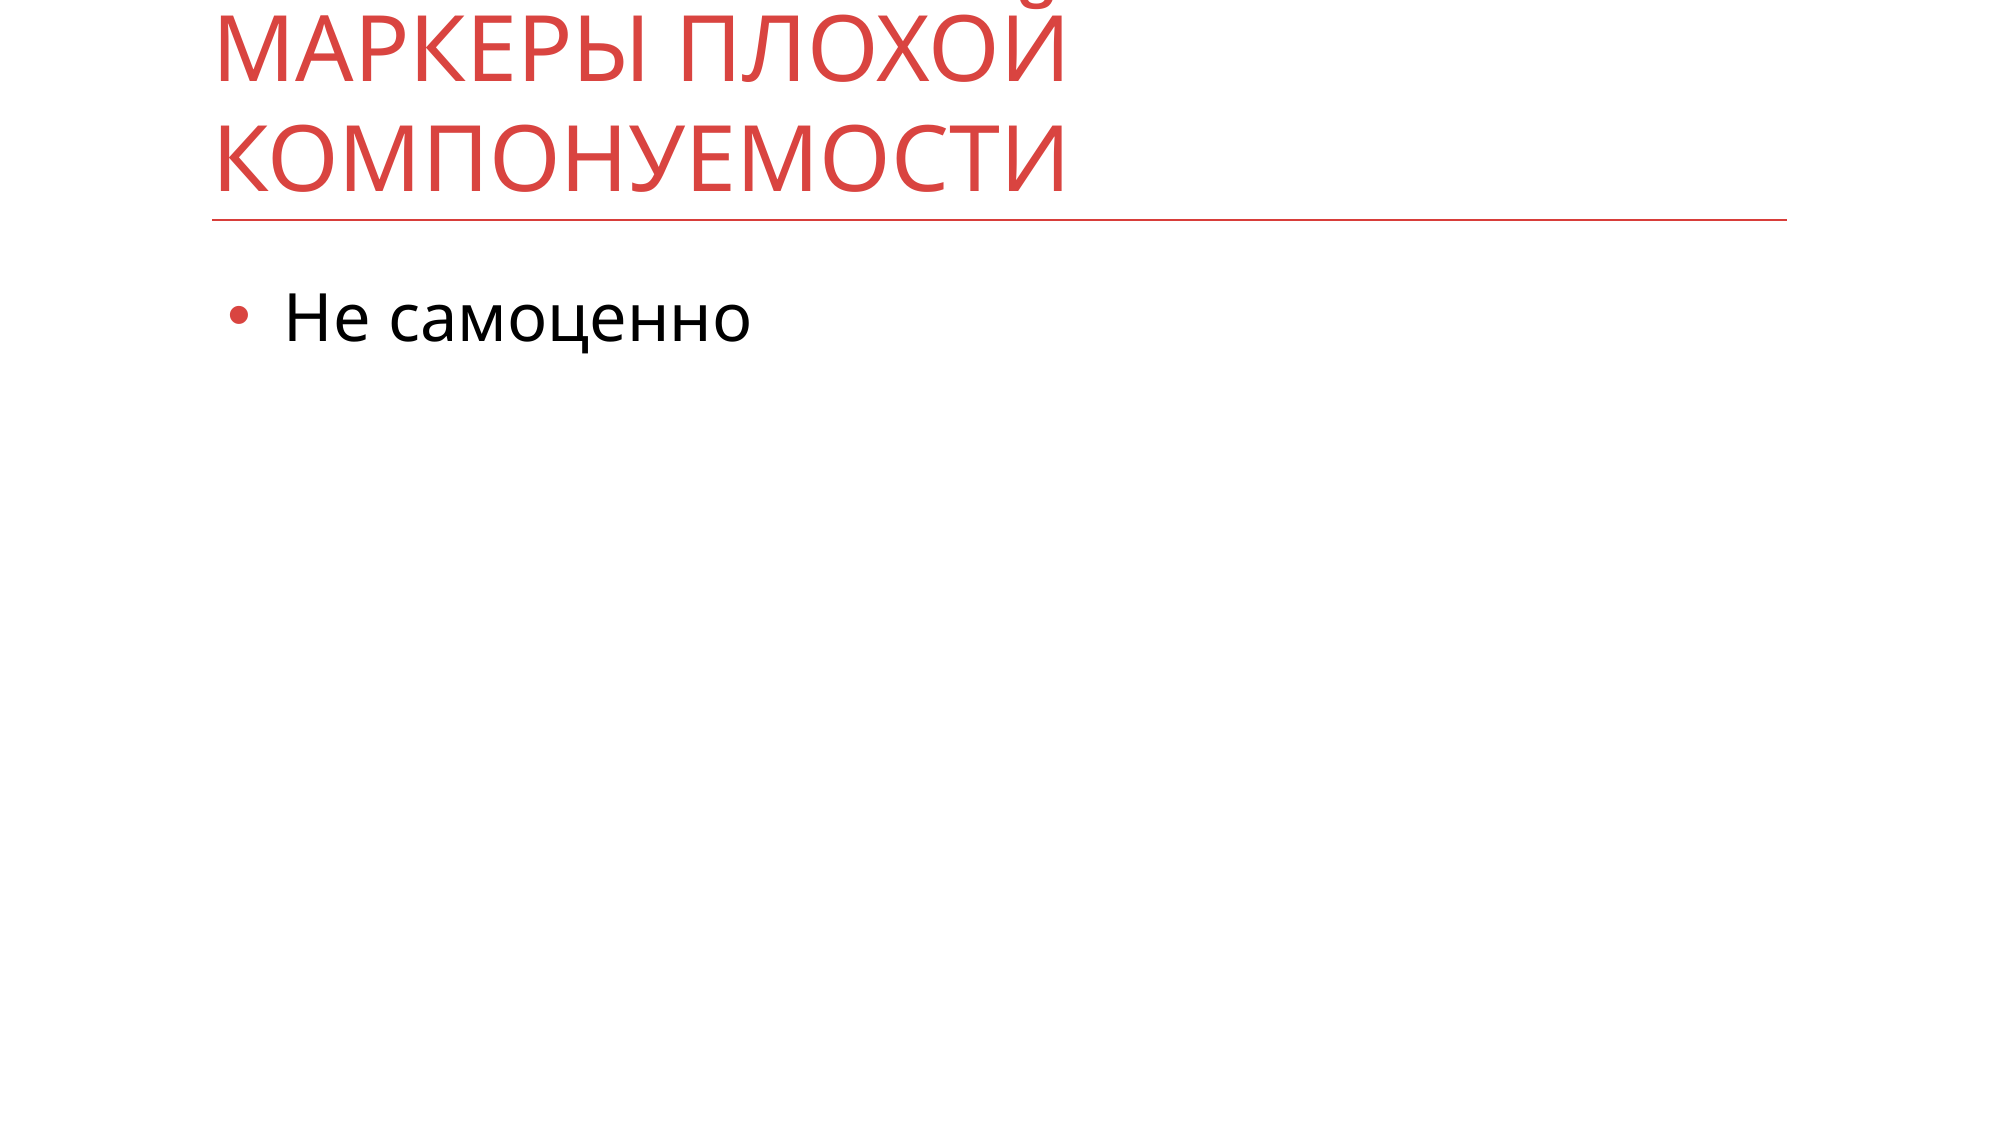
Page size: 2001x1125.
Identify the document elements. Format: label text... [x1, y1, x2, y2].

title Маркеры плохой компонуемости [212, 90, 1863, 220]
list Не самоценно [212, 267, 1788, 1035]
